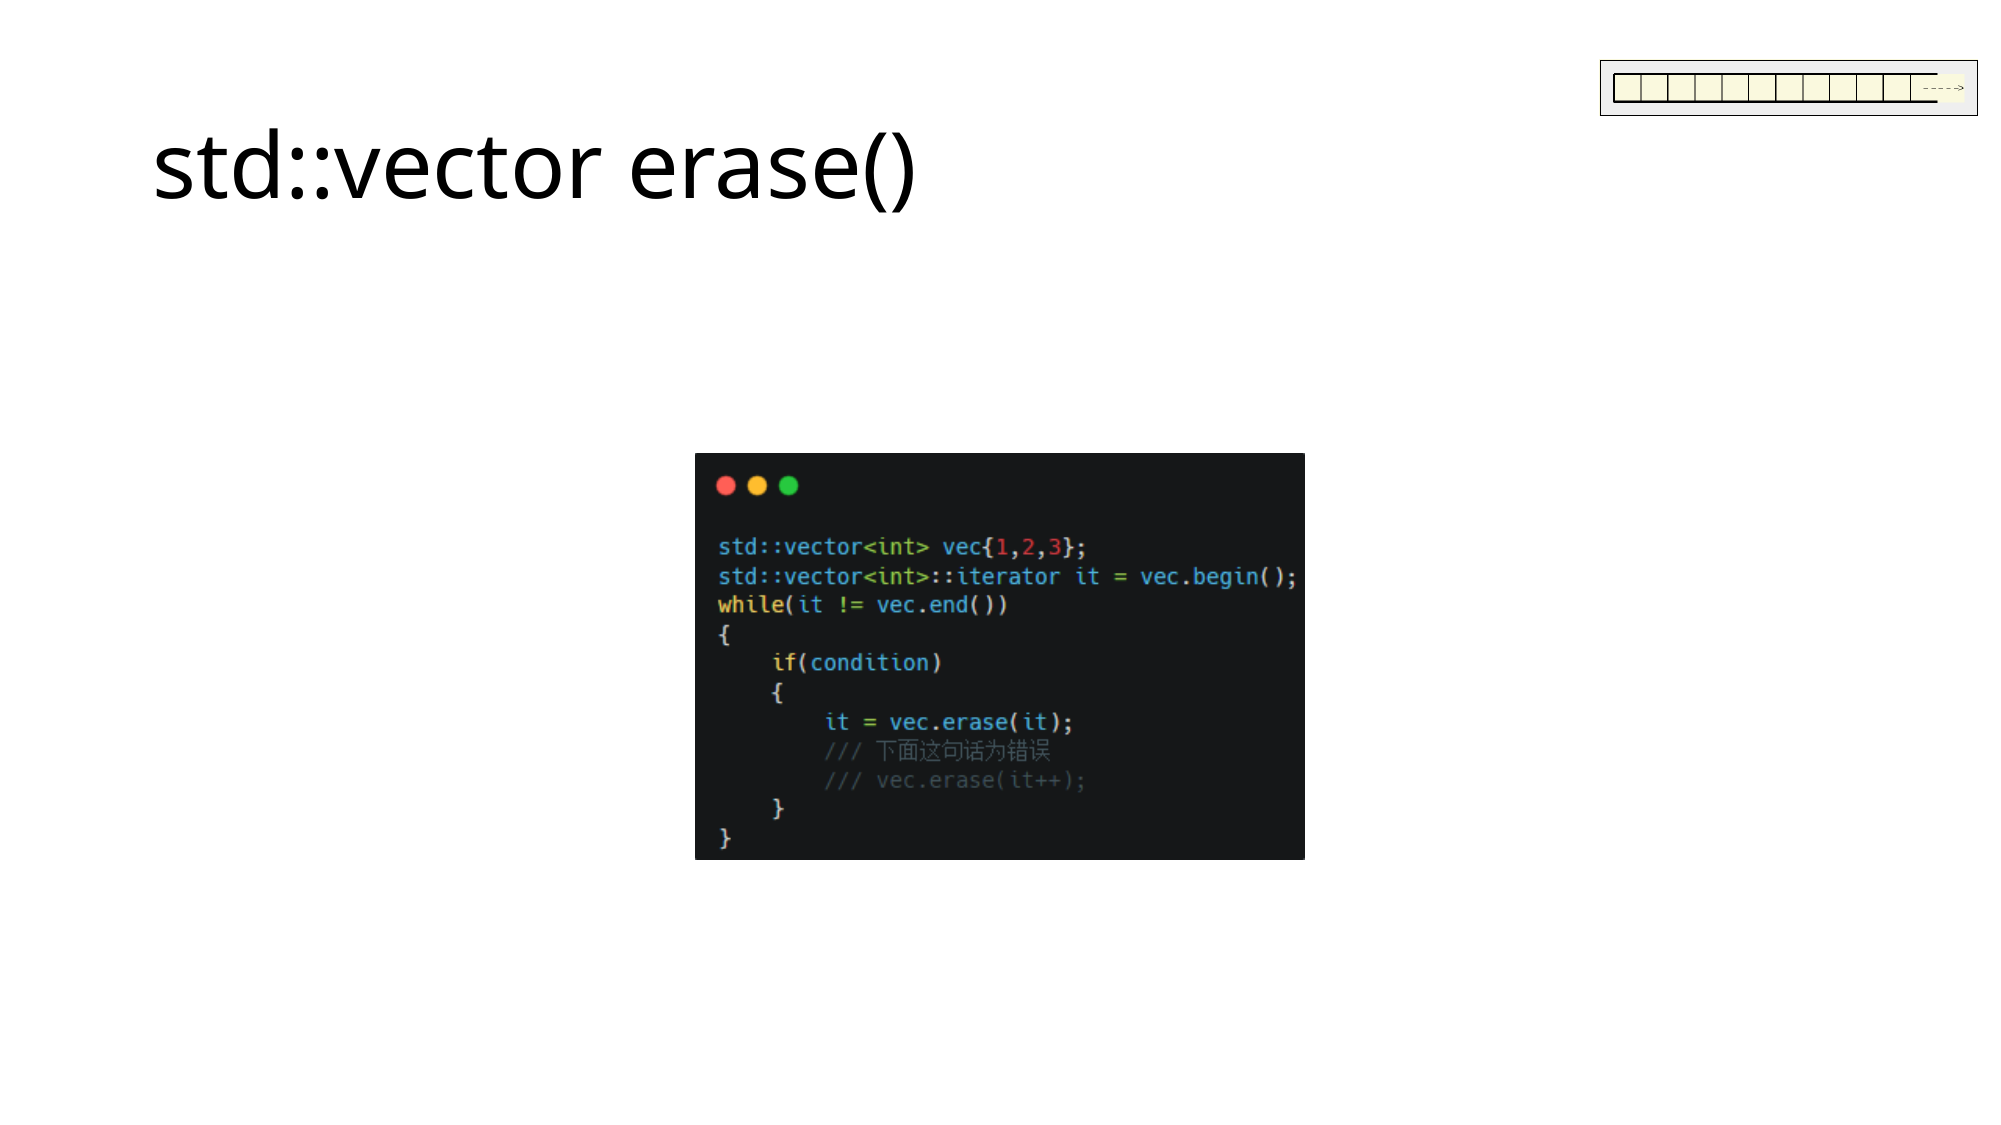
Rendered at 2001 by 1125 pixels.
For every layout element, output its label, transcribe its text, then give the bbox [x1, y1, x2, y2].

picture [1599, 59, 1978, 116]
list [695, 453, 1305, 860]
title std::vector erase() [137, 59, 1863, 278]
